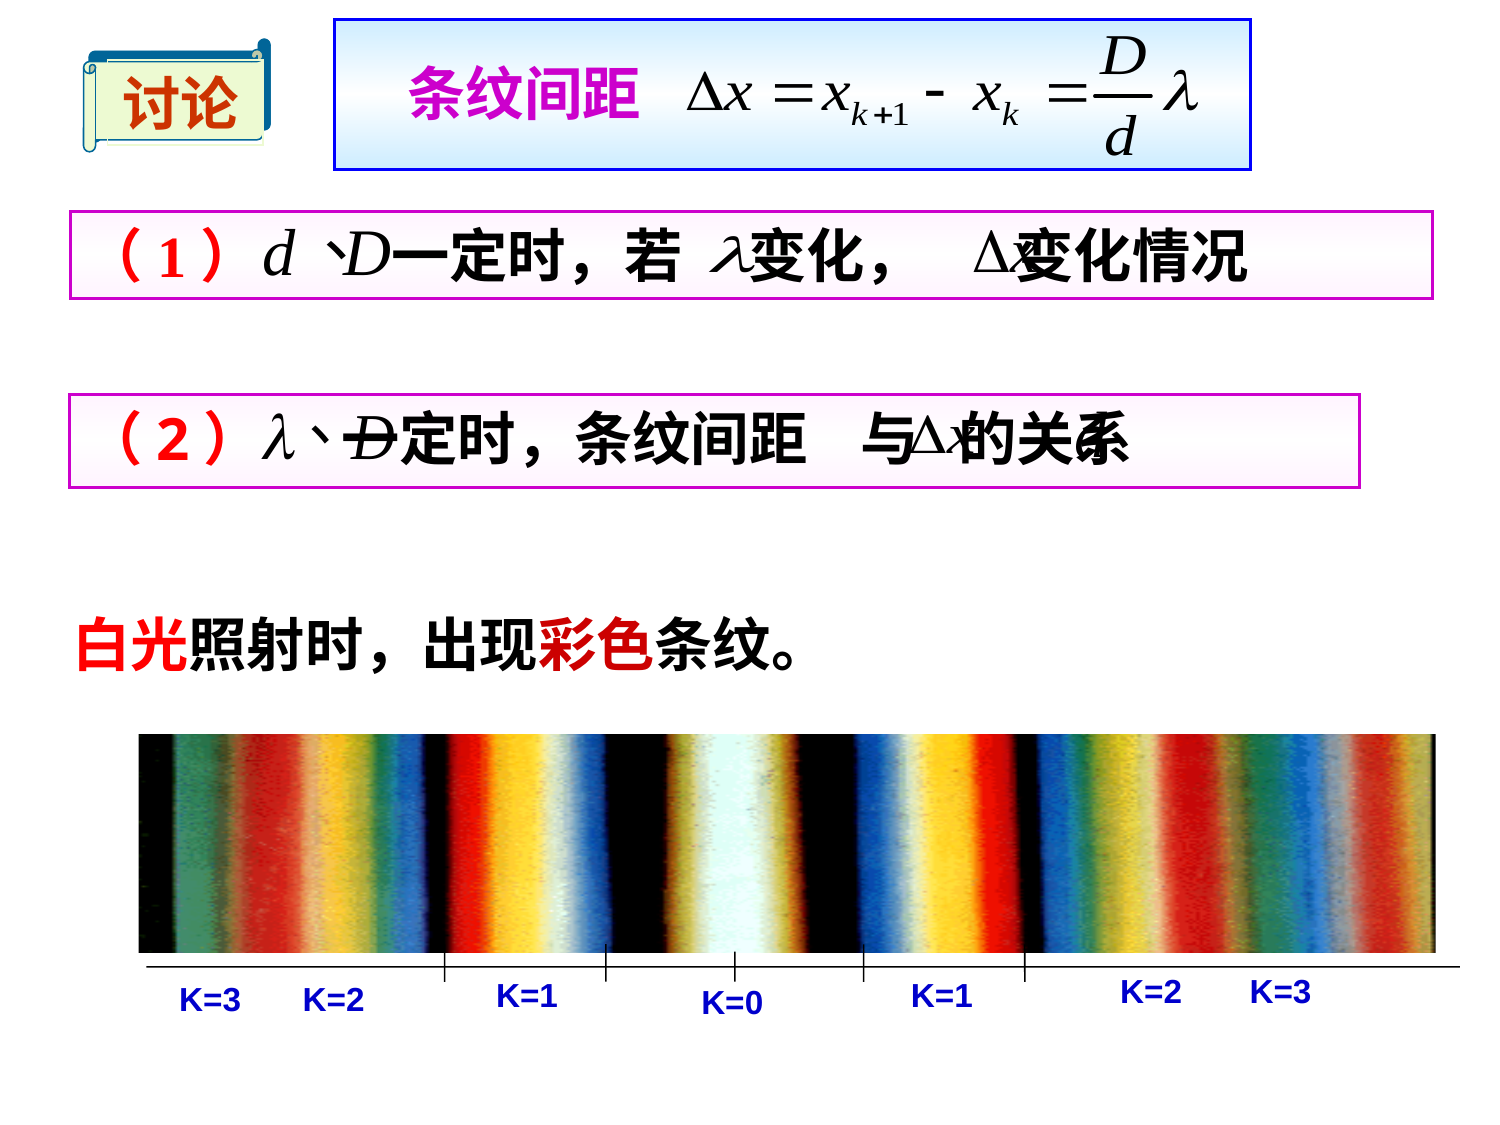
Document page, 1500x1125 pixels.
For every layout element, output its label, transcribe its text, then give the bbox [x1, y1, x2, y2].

text_box 白光照射时，出现彩色条纹。 [57, 600, 1126, 685]
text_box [83, 18, 1251, 170]
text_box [70, 208, 1434, 303]
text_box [69, 394, 1360, 488]
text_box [138, 734, 1461, 1030]
